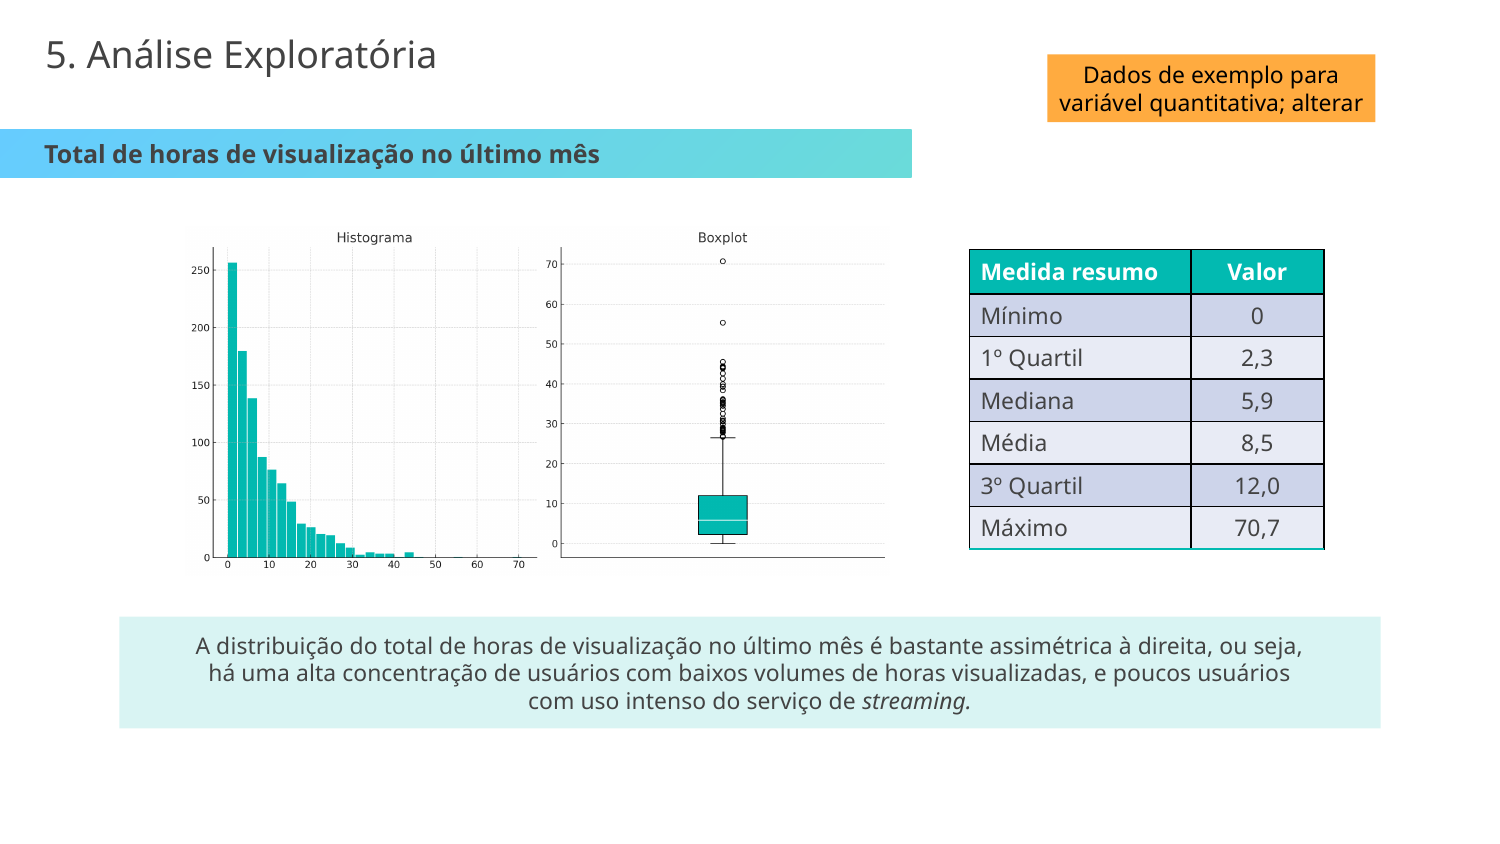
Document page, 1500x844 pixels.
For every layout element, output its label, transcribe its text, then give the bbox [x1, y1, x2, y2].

table_cell Máximo [970, 507, 1190, 548]
table_cell Mediana [970, 380, 1190, 421]
table_header Medida resumo [970, 250, 1190, 293]
text_box Dados de exemplo para variável quantitativa; alterar [1047, 54, 1376, 123]
text_box A distribuição do total de horas de visualização no último mês é bastante assimétrica à direita, ou seja, há uma alta concentração de usuários com baixos volumes de horas visualizadas, e poucos usuários com uso intenso do serviço de streaming. [119, 616, 1381, 729]
text_box Total de horas de visualização no último mês [0, 129, 912, 178]
text_box 5. Análise Exploratória [34, 10, 850, 98]
table_cell 5,9 [1192, 380, 1323, 421]
table_header Valor [1192, 250, 1323, 293]
table_cell 1º Quartil [970, 337, 1190, 378]
table_cell Média [970, 422, 1190, 463]
table_cell Mínimo [970, 295, 1190, 336]
table_cell 0 [1192, 295, 1323, 336]
table_cell 2,3 [1192, 337, 1323, 378]
table_cell 8,5 [1192, 422, 1323, 463]
table_cell 70,7 [1192, 507, 1323, 548]
table_cell 12,0 [1192, 465, 1323, 506]
table_cell 3º Quartil [970, 465, 1190, 506]
picture [185, 226, 890, 576]
